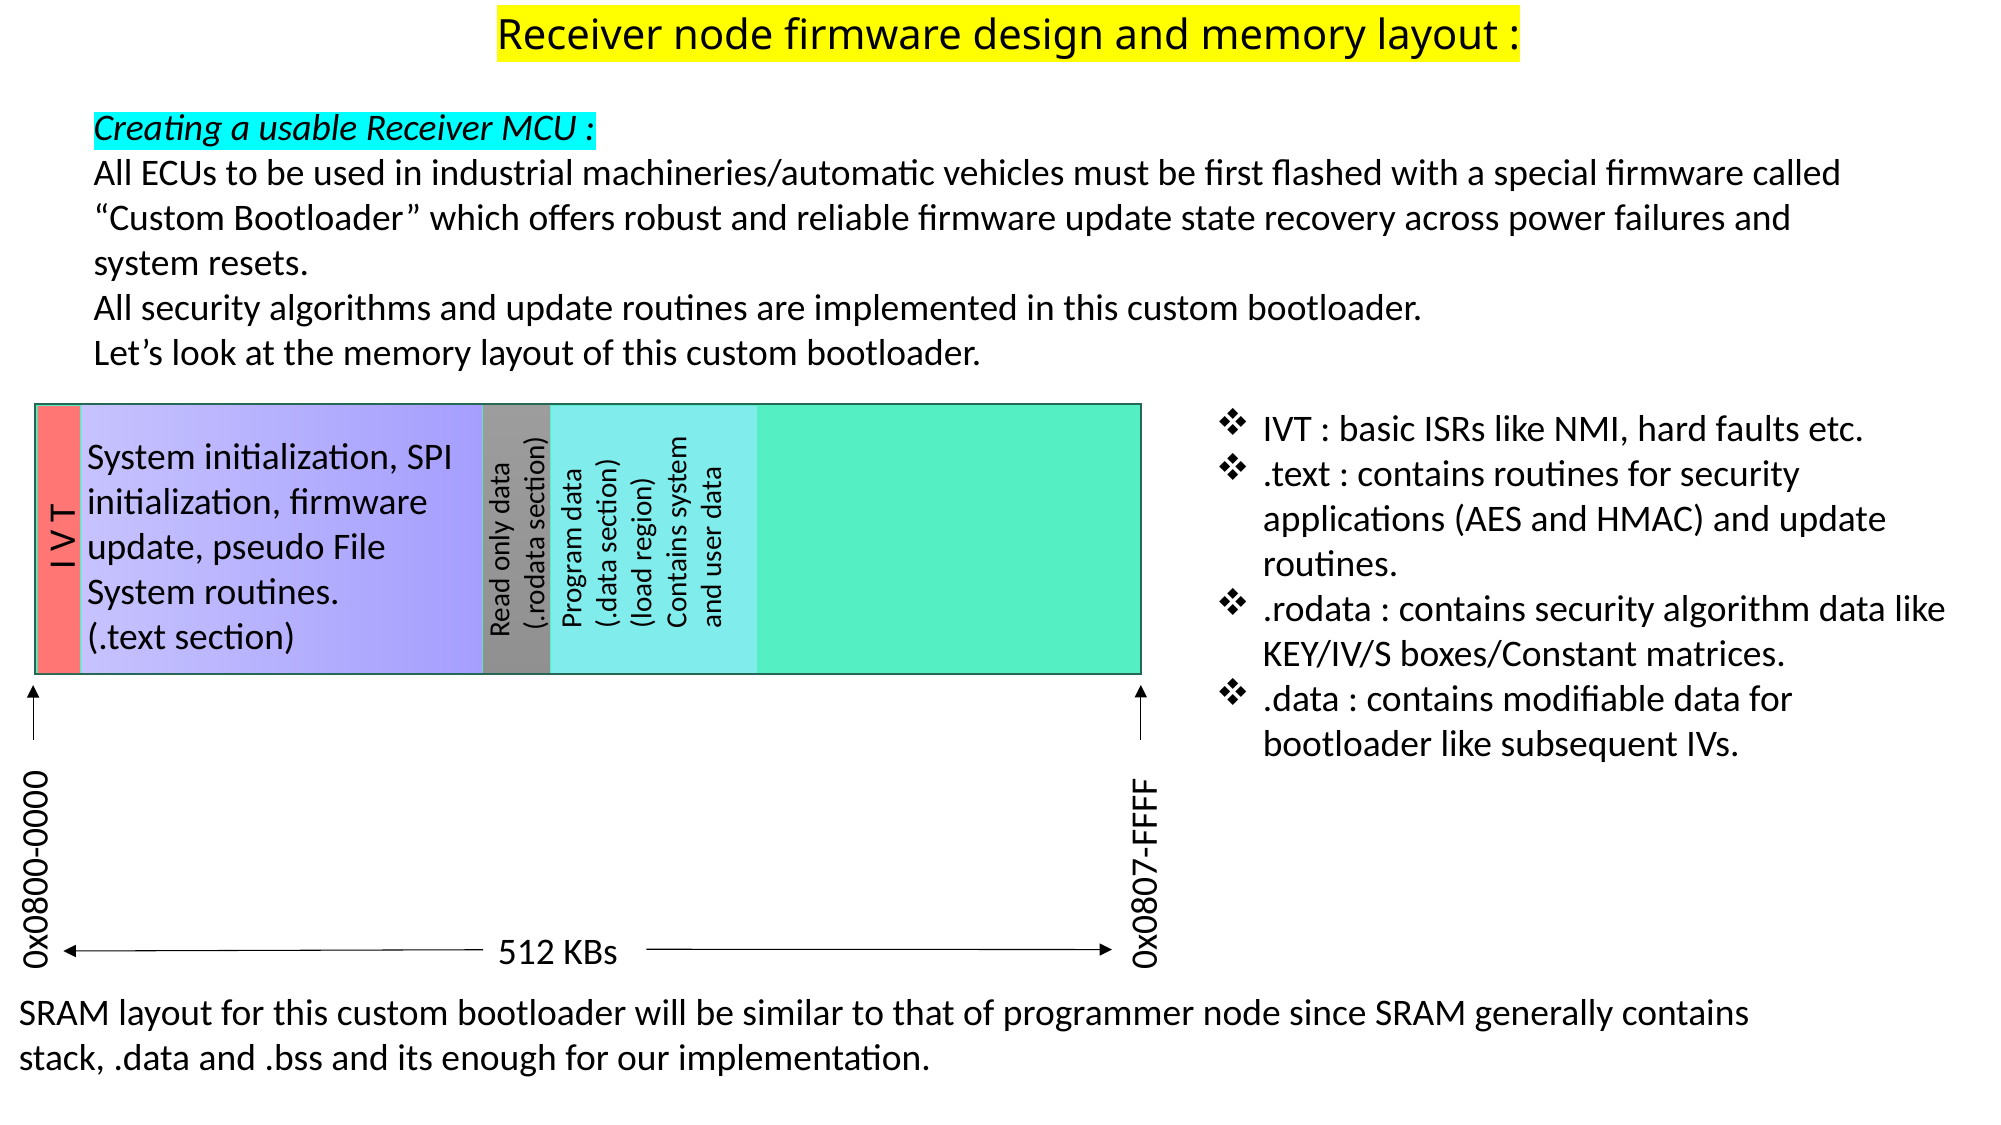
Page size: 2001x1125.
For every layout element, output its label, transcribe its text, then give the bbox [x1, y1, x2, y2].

text_box Creating a usable Receiver MCU : All ECUs to be used in industrial machineries/automatic vehicles must be first flashed with a special firmware called “Custom Bootloader” which offers robust and reliable firmware update state recovery across power failures and system resets. All security algorithms and update routines are implemented in this custom bootloader. Let’s look at the memory layout of this custom bootloader. [78, 95, 1922, 381]
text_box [2, 392, 1173, 985]
text_box Receiver node firmware design and memory layout : [482, 0, 1641, 65]
text_box IVT : basic ISRs like NMI, hard faults etc. .text : contains routines for security applications (AES and HMAC) and update routines. .rodata : contains security algorithm data like KEY/IV/S boxes/Constant matrices. .data : contains modifiable data for bootloader like subsequent IVs. [1201, 396, 1973, 772]
text_box SRAM layout for this custom bootloader will be similar to that of programmer node since SRAM generally contains stack, .data and .bss and its enough for our implementation. [3, 980, 1944, 1086]
